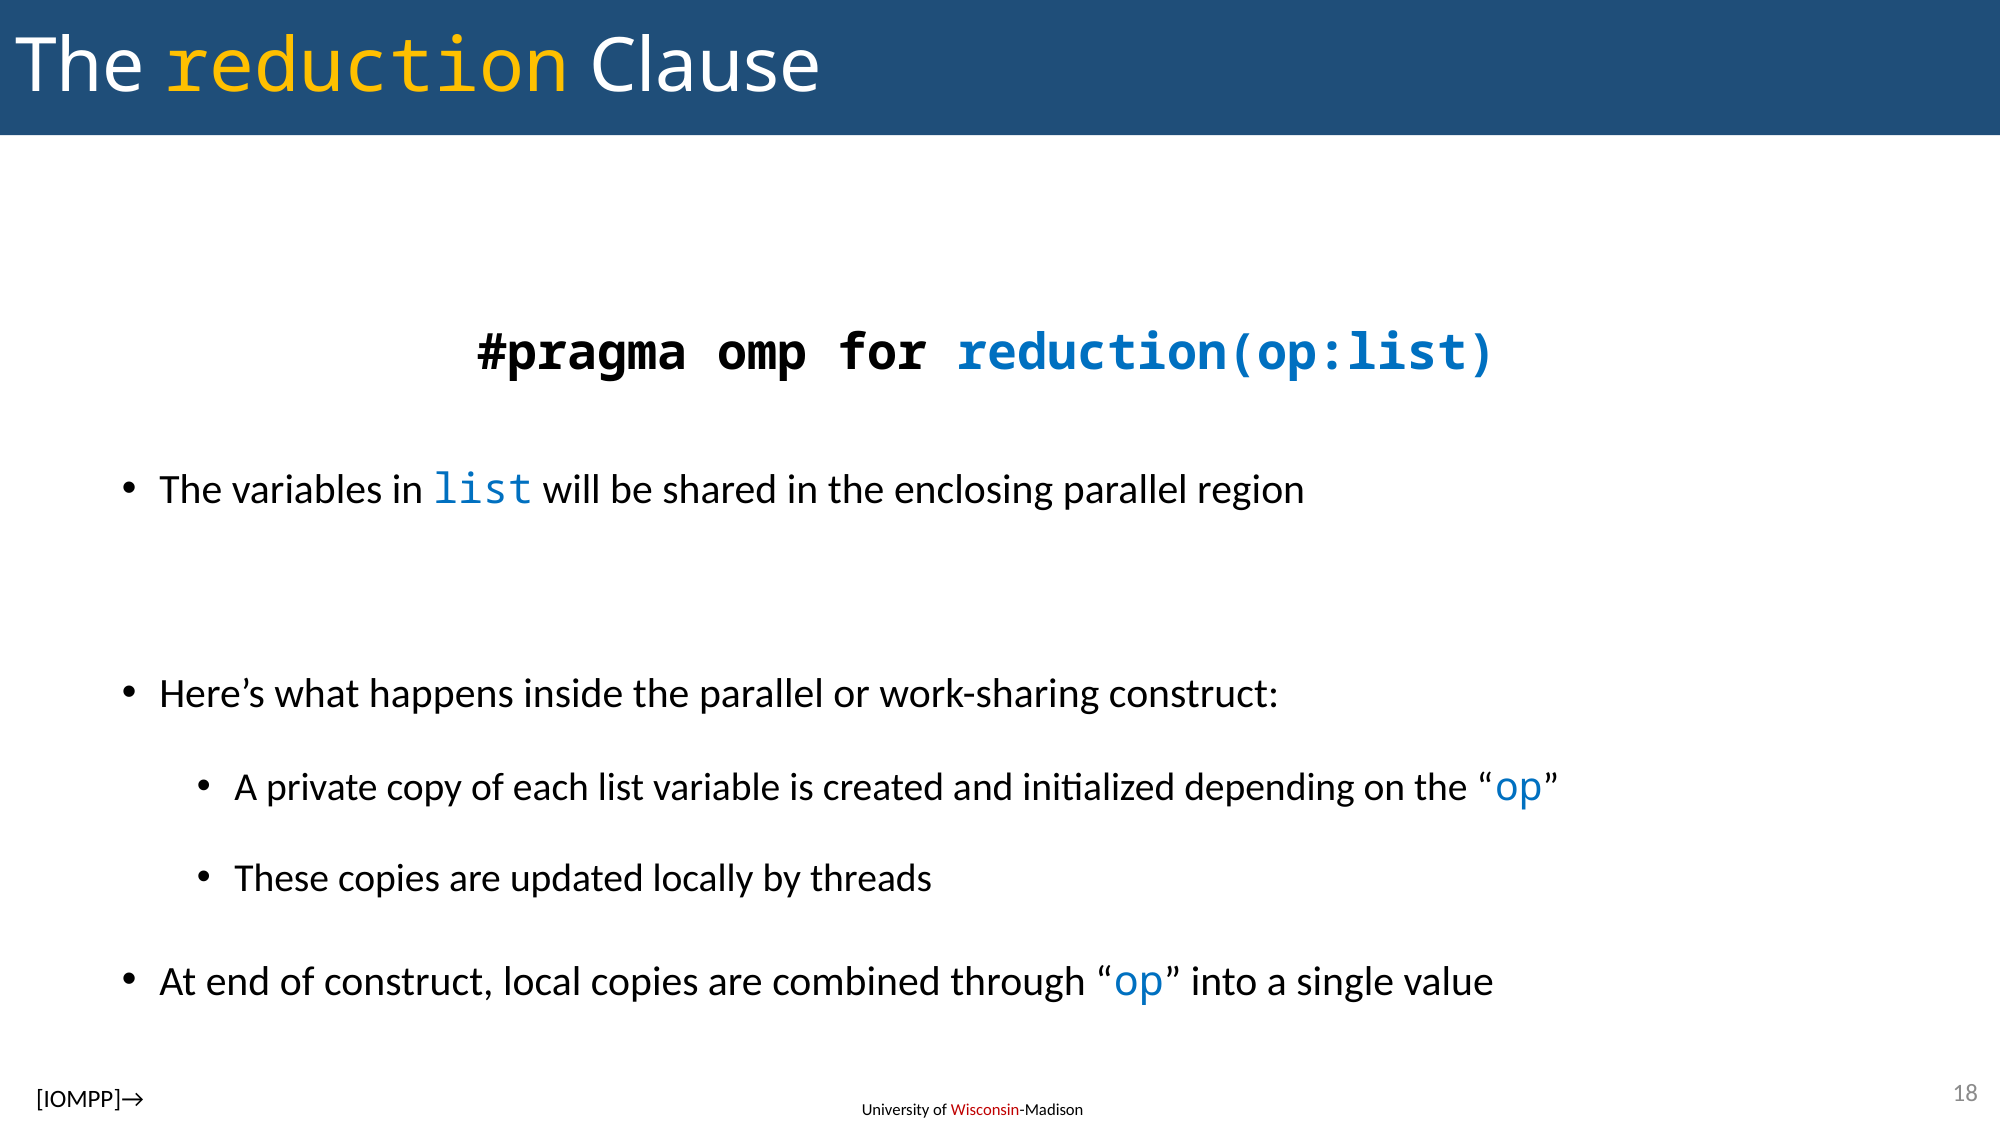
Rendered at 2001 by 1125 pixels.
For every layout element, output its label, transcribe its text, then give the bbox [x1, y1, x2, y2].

list The variables in list will be shared in the enclosing parallel region Here’s what happens inside the parallel or work-sharing construct: A private copy of each list variable is created and initialized depending on the “op” These copies are updated locally by threads At end of construct, local copies are combined through “op” into a single value [106, 462, 2000, 1037]
text_box [IOMPP]→ [21, 1074, 193, 1120]
title The reduction Clause [0, 0, 2000, 136]
slide_number 18 [1879, 1069, 1994, 1114]
text_box #pragma omp for reduction(op:list) [462, 311, 1513, 387]
